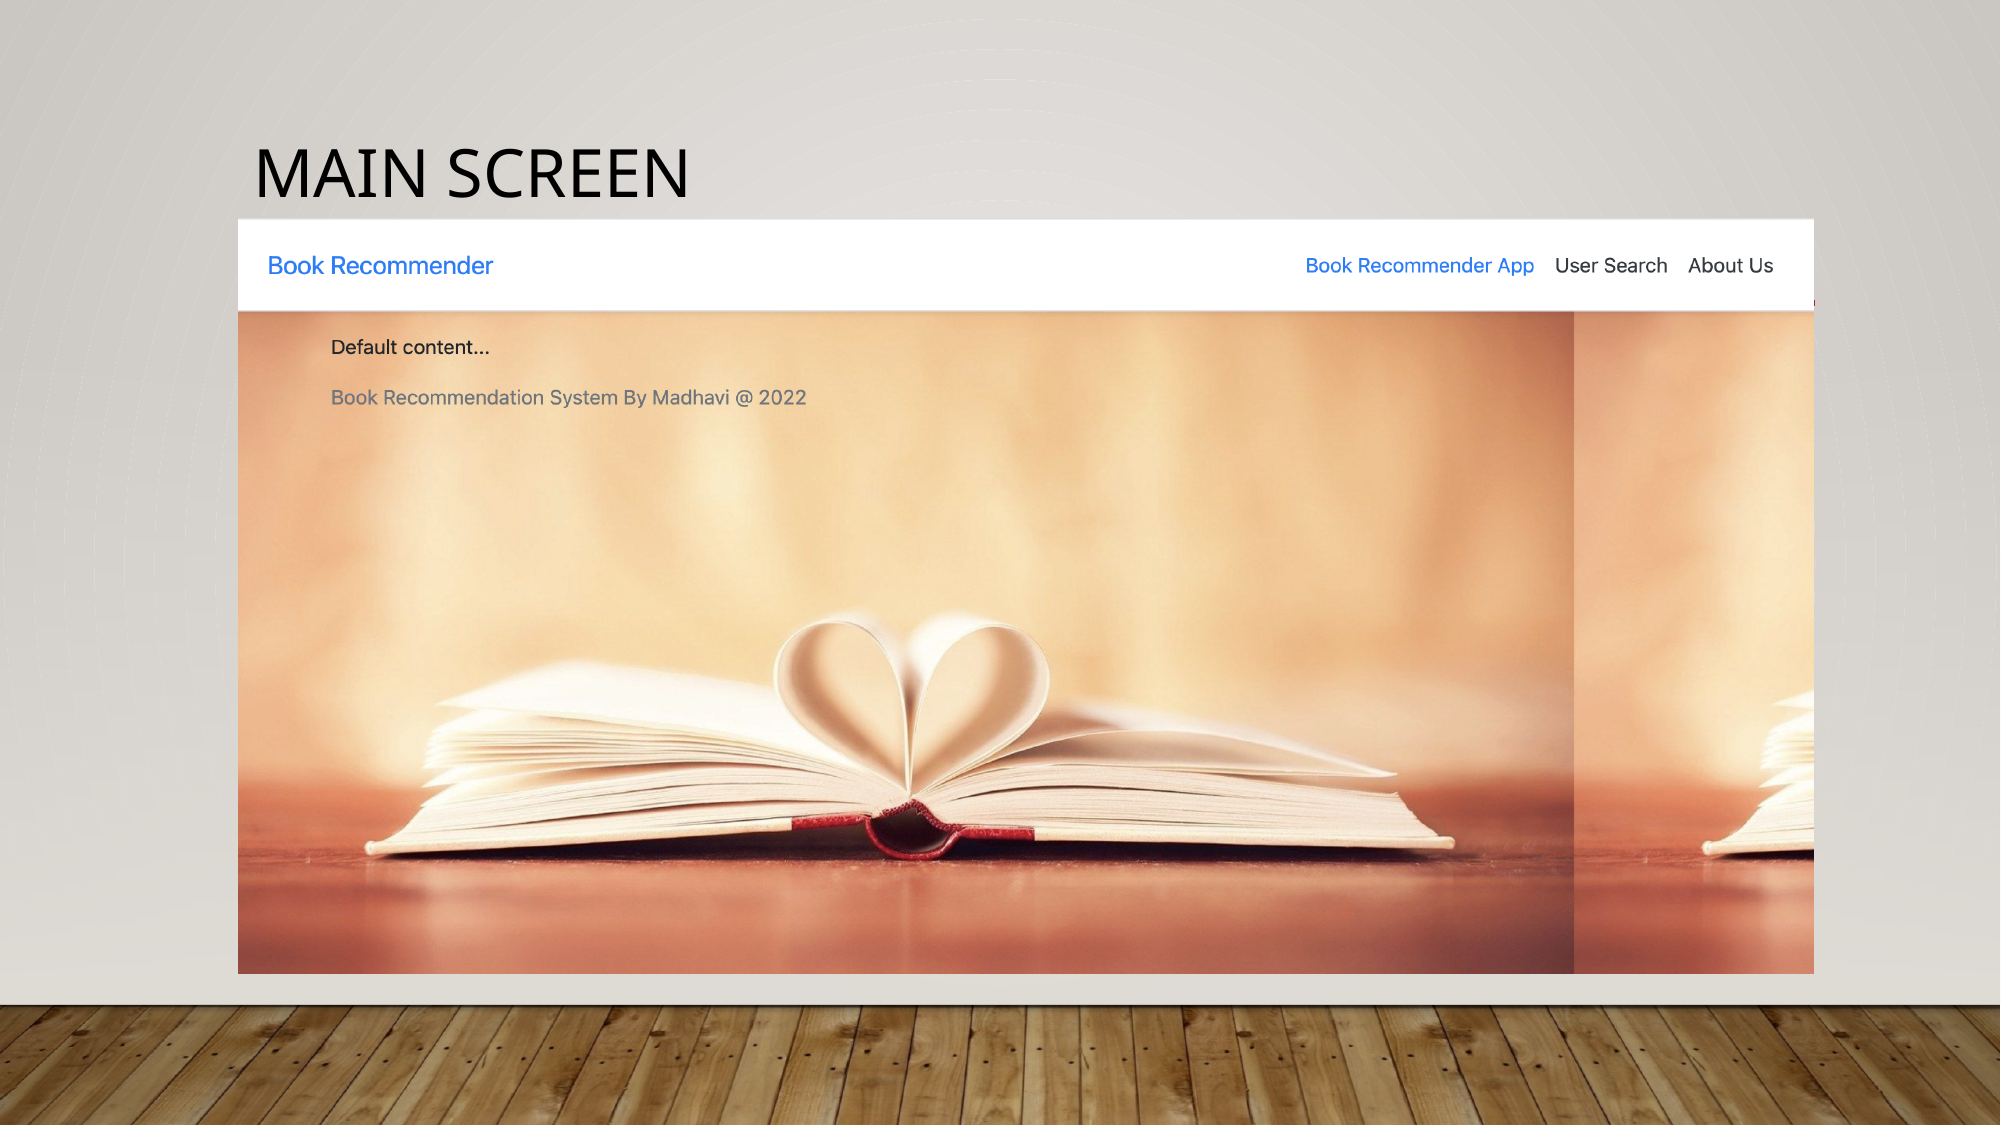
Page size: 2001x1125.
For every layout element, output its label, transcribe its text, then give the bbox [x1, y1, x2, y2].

title Main Screen [238, 131, 1814, 218]
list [237, 218, 1814, 975]
picture [0, 1005, 2000, 1125]
